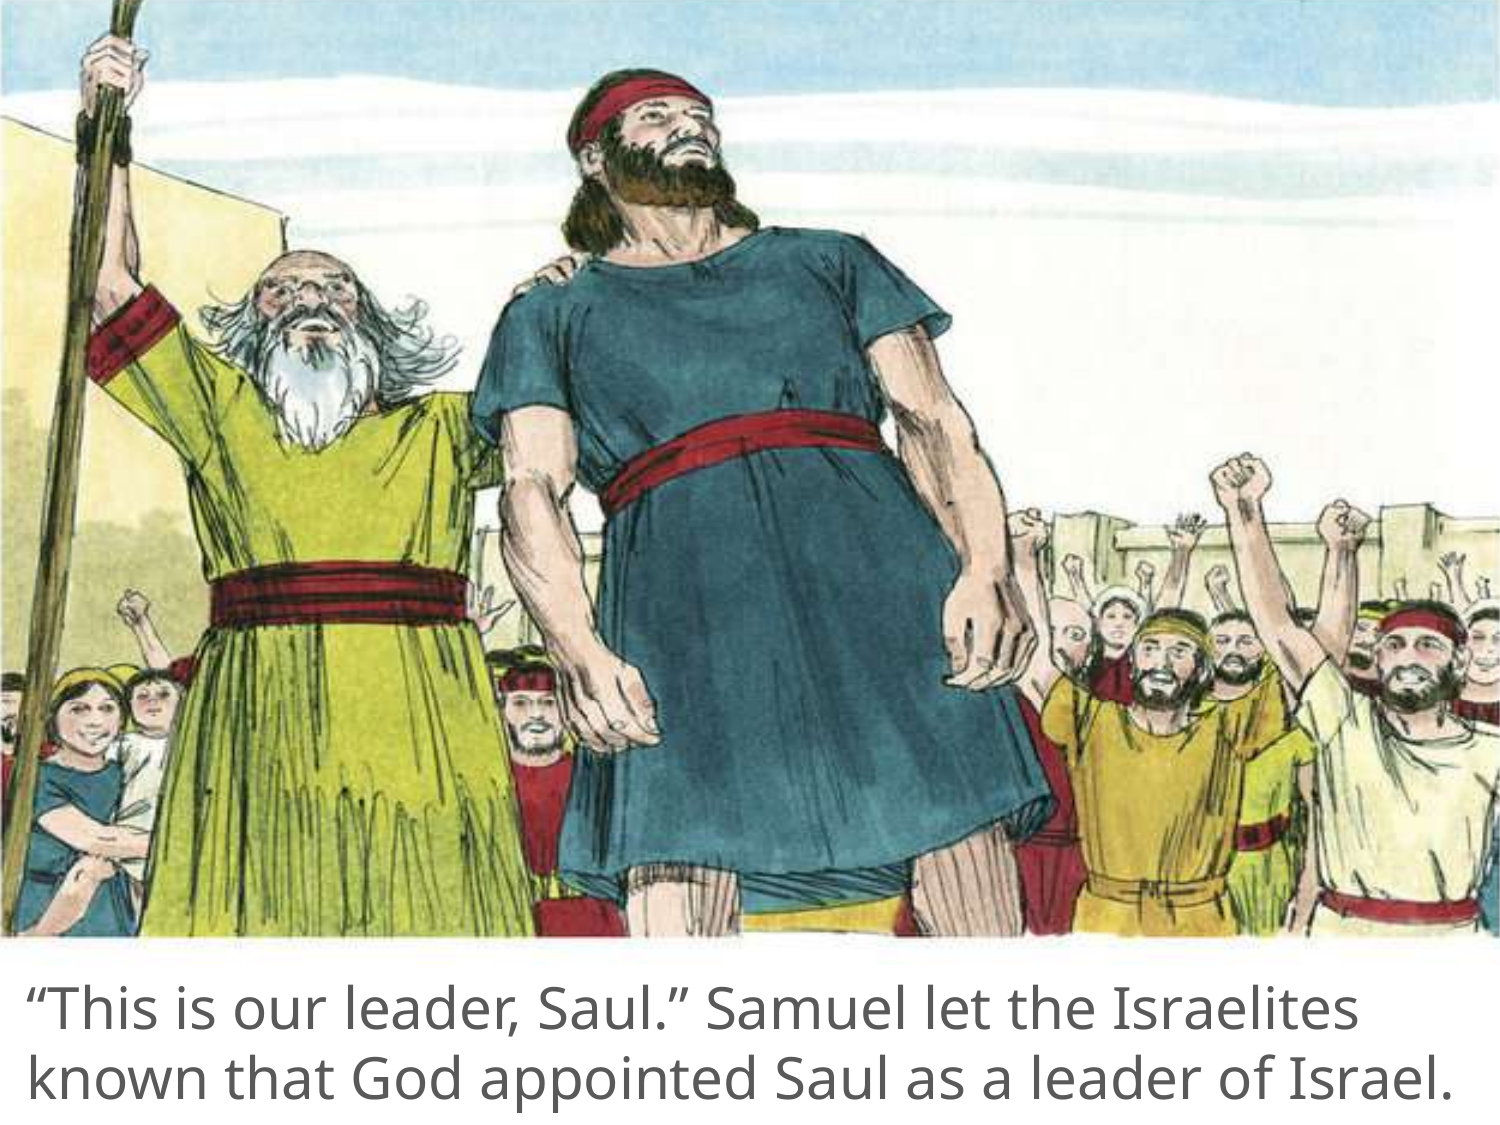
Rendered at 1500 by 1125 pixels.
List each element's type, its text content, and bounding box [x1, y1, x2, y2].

text_box “This is our leader, Saul.” Samuel let the Israelites known that God appointed Saul as a leader of Israel. [11, 974, 1498, 1119]
picture [0, 0, 1500, 965]
